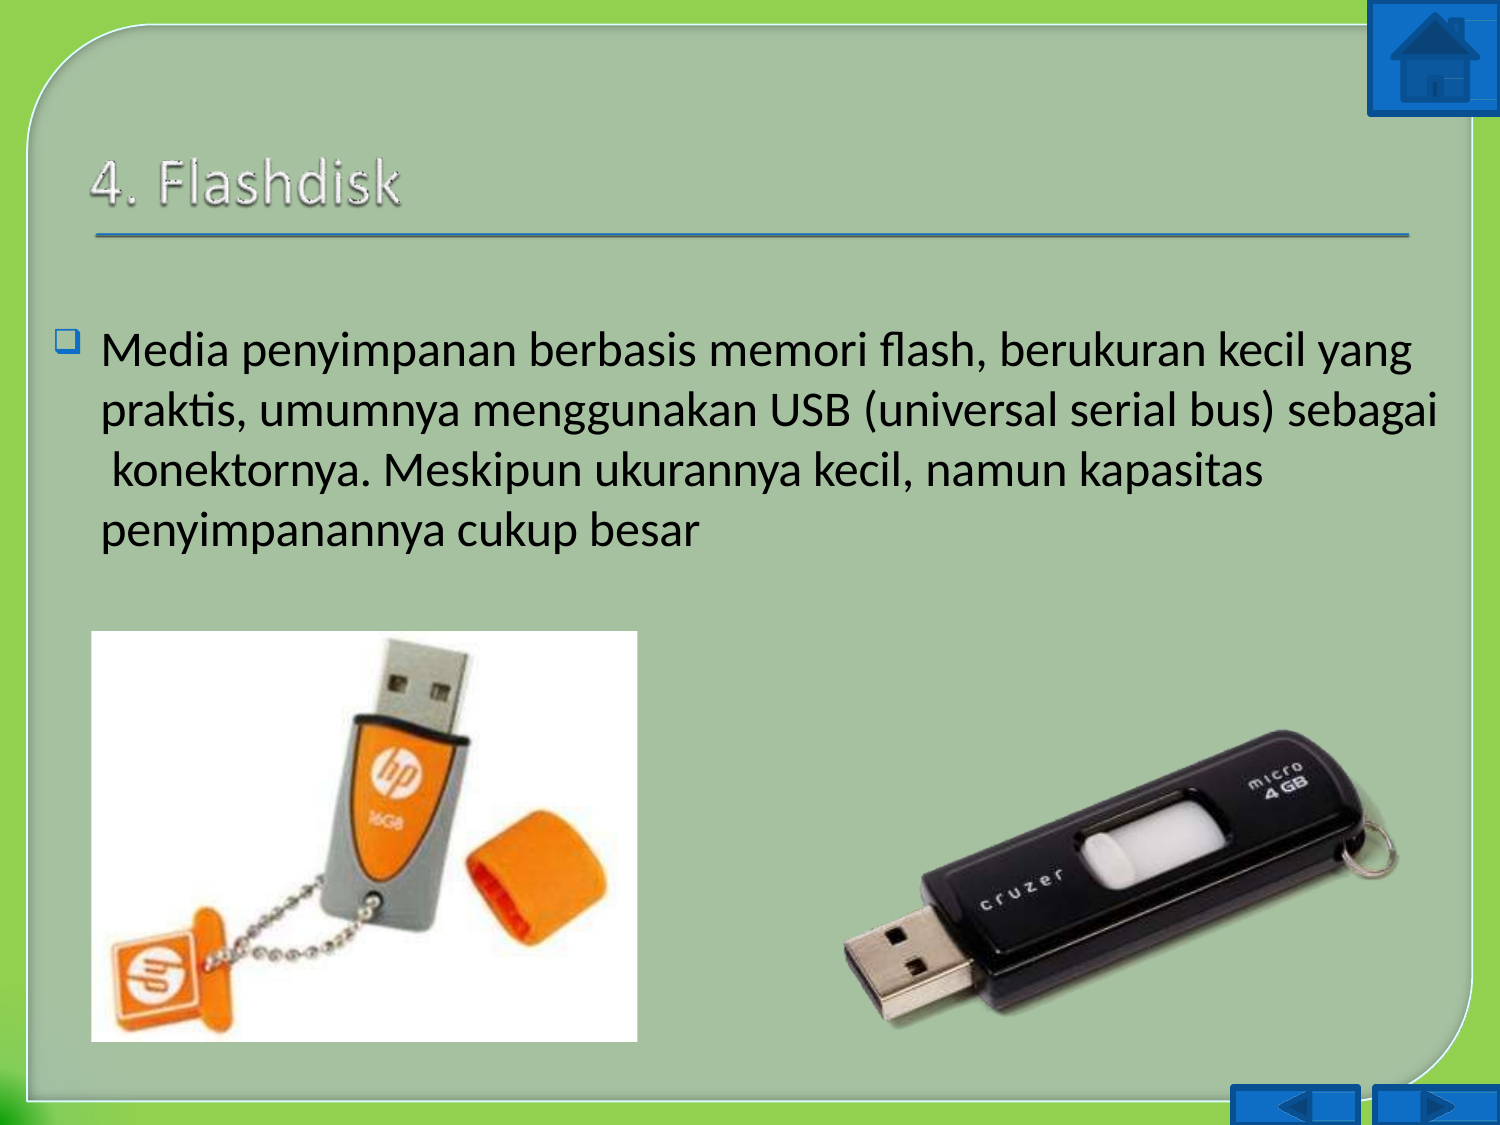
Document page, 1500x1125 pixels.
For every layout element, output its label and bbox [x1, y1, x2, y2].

picture [0, 0, 91, 1125]
text_box [25, 23, 86, 1103]
text_box [91, 0, 1500, 1125]
